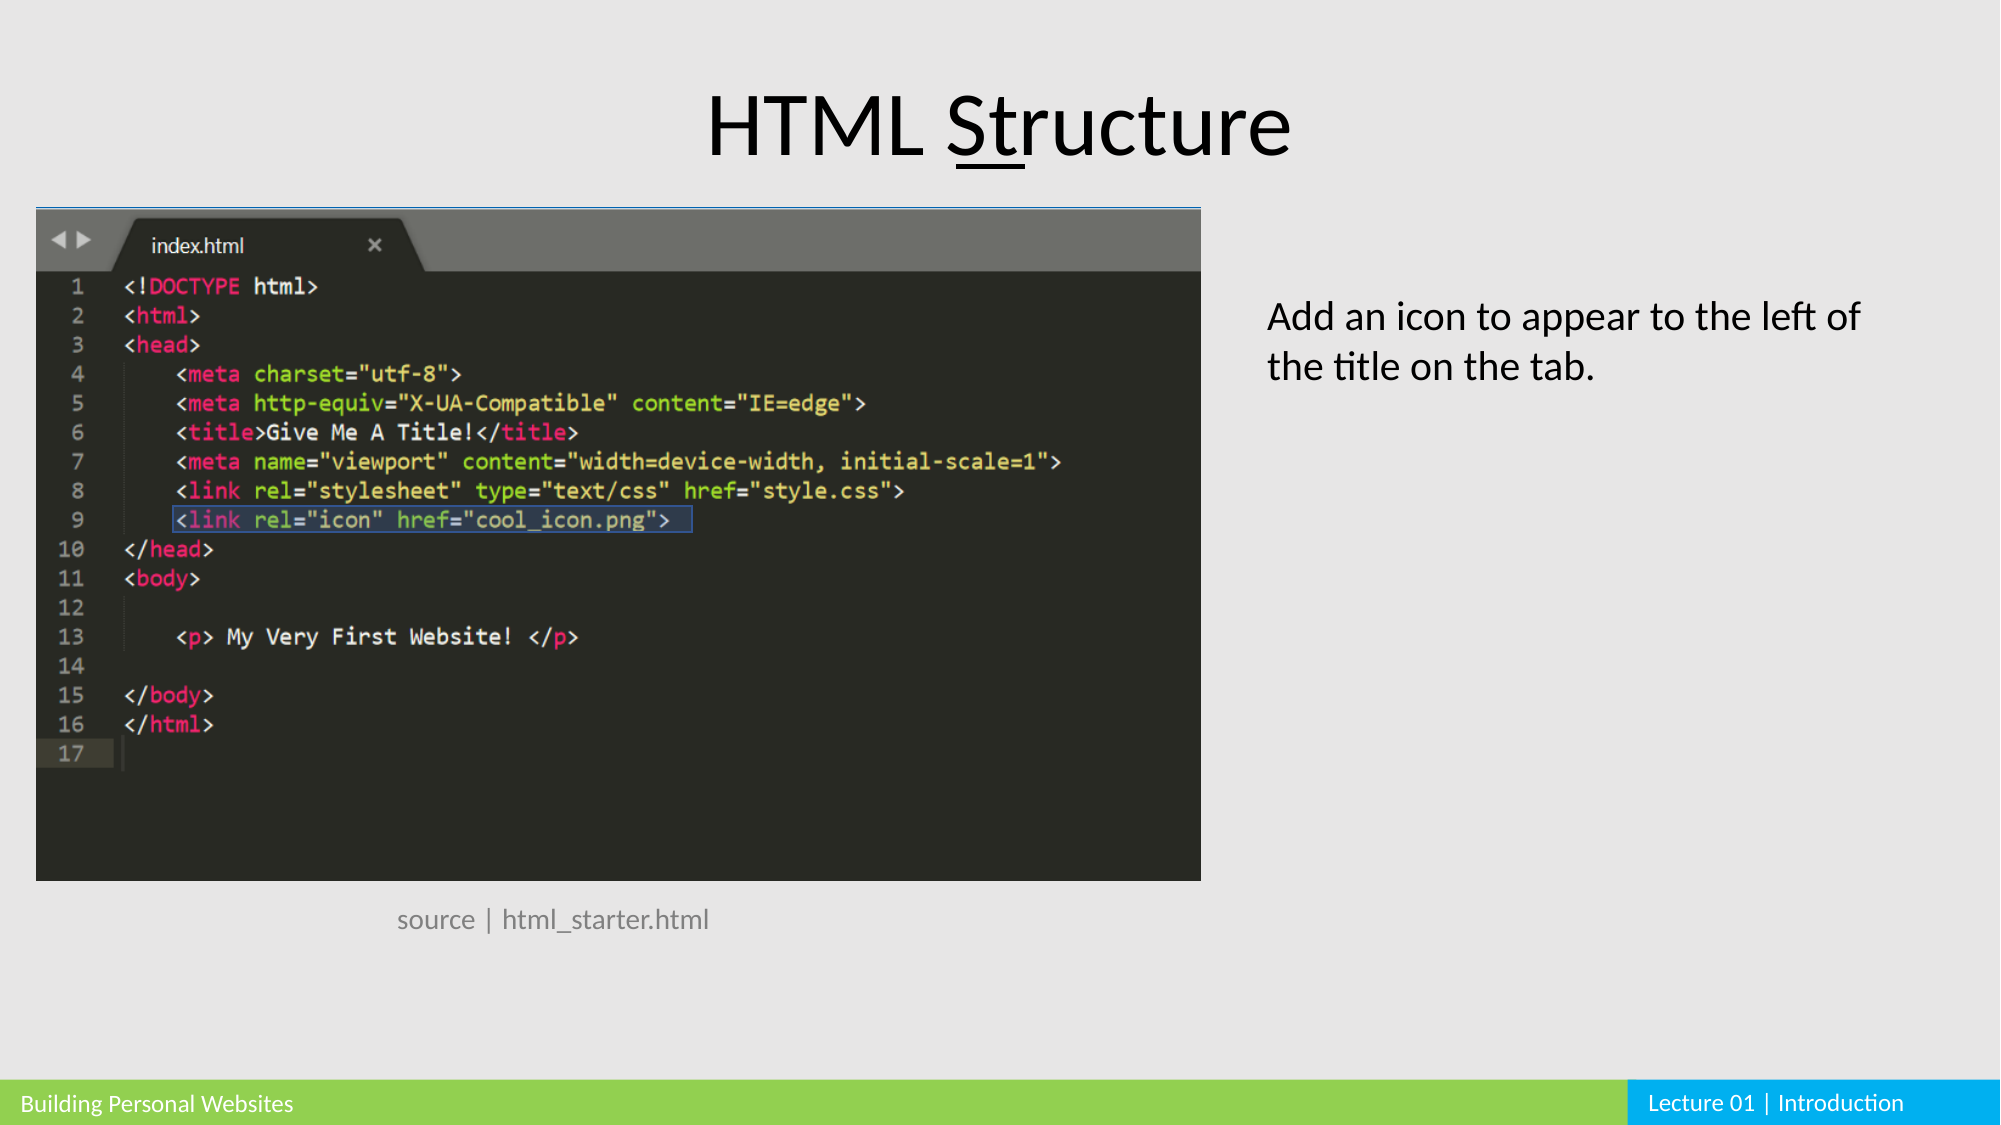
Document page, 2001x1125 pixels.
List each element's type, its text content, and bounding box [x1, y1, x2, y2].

text_box [446, 1079, 1627, 1125]
text_box [0, 1079, 5, 1125]
text_box Add an icon to appear to the left of the title on the tab. [1252, 281, 1941, 397]
text_box HTML Structure [607, 1, 1393, 182]
text_box Building Personal Websites [5, 1079, 446, 1125]
text_box source | html_starter.html [310, 892, 797, 943]
text_box [1627, 1079, 2000, 1125]
picture [36, 207, 1201, 881]
text_box Lecture 01 | Introduction [1633, 1079, 2000, 1124]
